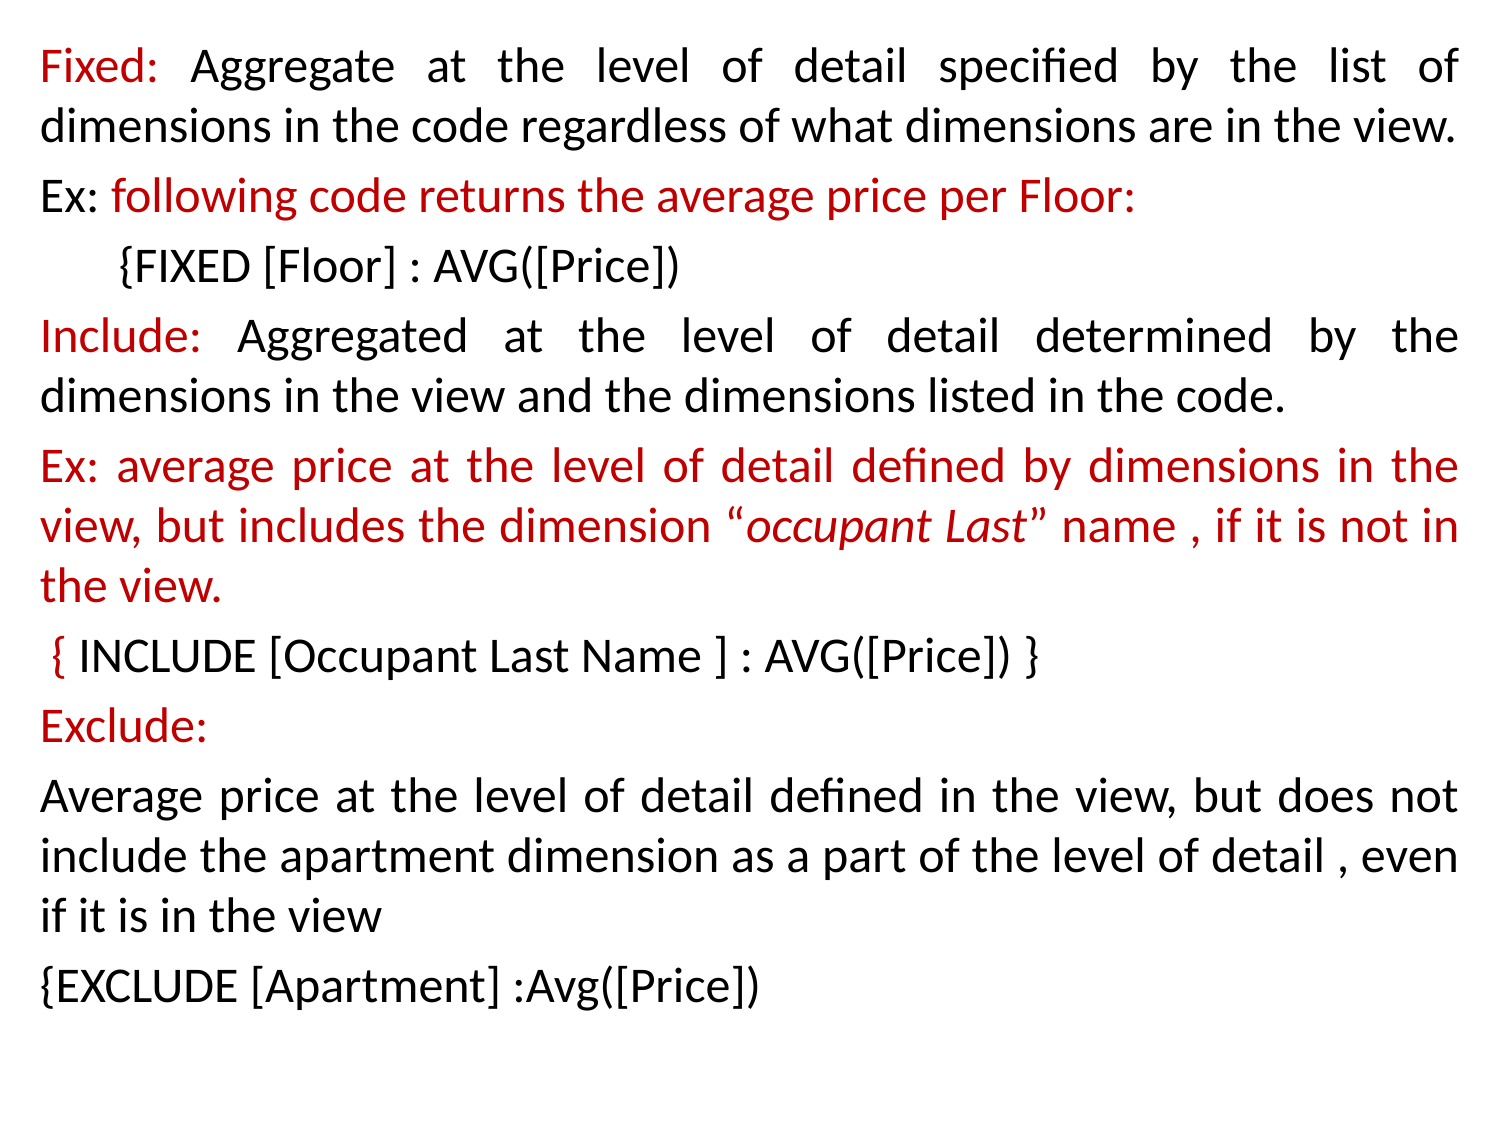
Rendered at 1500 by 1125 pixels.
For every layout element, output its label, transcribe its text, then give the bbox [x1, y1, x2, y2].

list Fixed: Aggregate at the level of detail specified by the list of dimensions in the code regardless of what dimensions are in the view. Ex: following code returns the average price per Floor: {FIXED [Floor] : AVG([Price]) Include: Aggregated at the level of detail determined by the dimensions in the view and the dimensions listed in the code. Ex: average price at the level of detail defined by dimensions in the view, but includes the dimension “occupant Last” name , if it is not in the view. { INCLUDE [Occupant Last Name ] : AVG([Price]) } Exclude: Average price at the level of detail defined in the view, but does not include the apartment dimension as a part of the level of detail , even if it is in the view {EXCLUDE [Apartment] :Avg([Price]) [24, 24, 1475, 1088]
